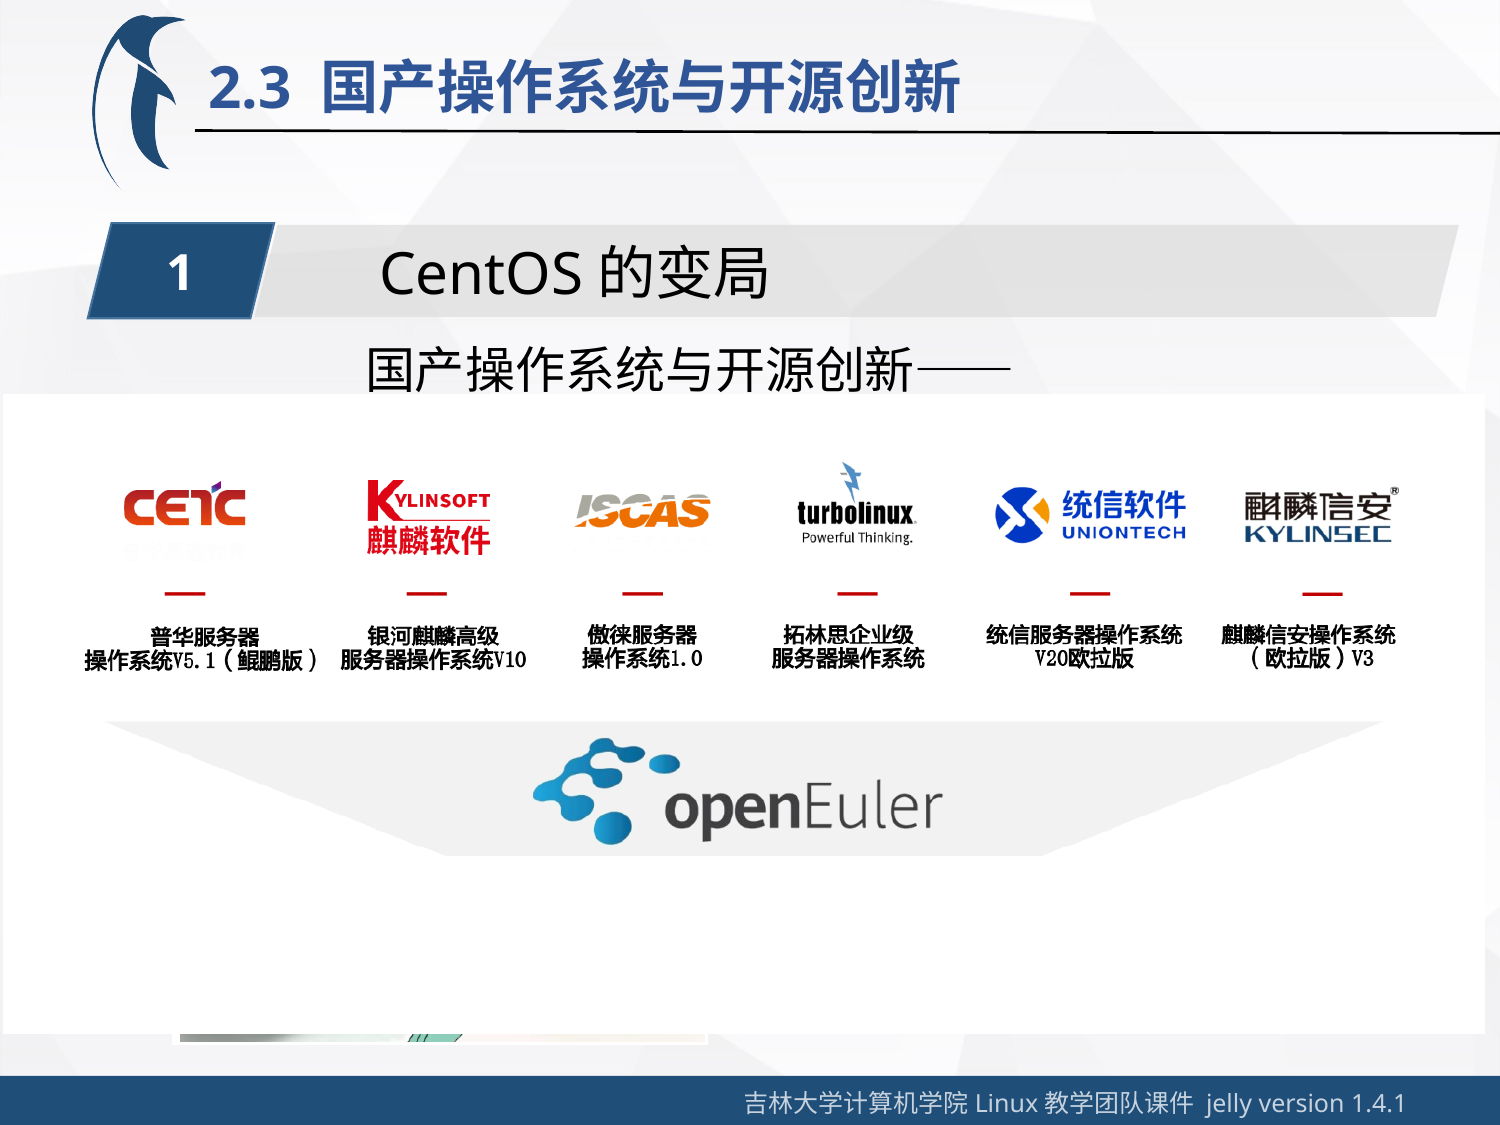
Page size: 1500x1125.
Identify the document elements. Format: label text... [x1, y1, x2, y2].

picture [0, 0, 1500, 1075]
text_box 1 [86, 222, 276, 320]
text_box 国产操作系统与开源创新—— openEuler [350, 331, 1150, 394]
text_box CentOS的变局 [253, 223, 1461, 318]
text_box 2.3 国产操作系统与开源创新 [193, 42, 1291, 128]
